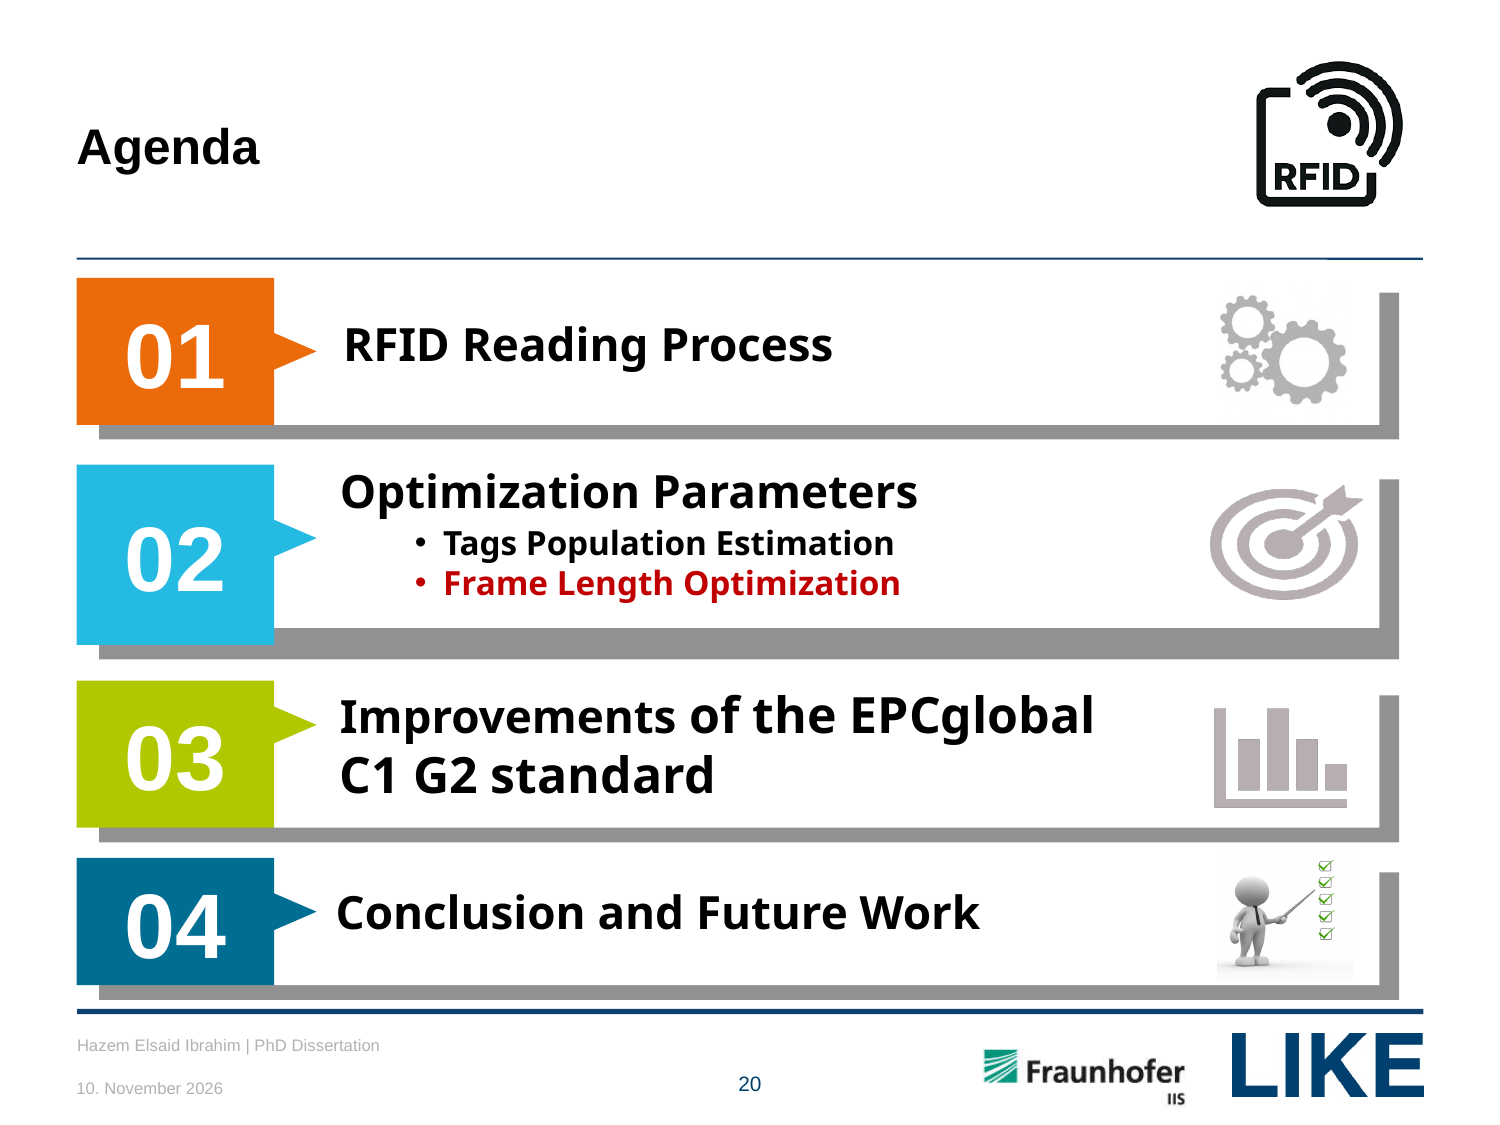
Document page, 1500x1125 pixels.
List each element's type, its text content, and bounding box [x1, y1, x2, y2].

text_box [76, 673, 1400, 843]
picture [1234, 59, 1424, 209]
footer Hazem Elsaid Ibrahim | PhD Dissertation [77, 1035, 552, 1056]
picture [1232, 1033, 1424, 1097]
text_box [76, 277, 1400, 440]
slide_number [76, 1077, 427, 1099]
title Agenda [76, 54, 1423, 245]
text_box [76, 845, 1400, 1001]
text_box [76, 453, 1400, 660]
picture [974, 1022, 1193, 1116]
